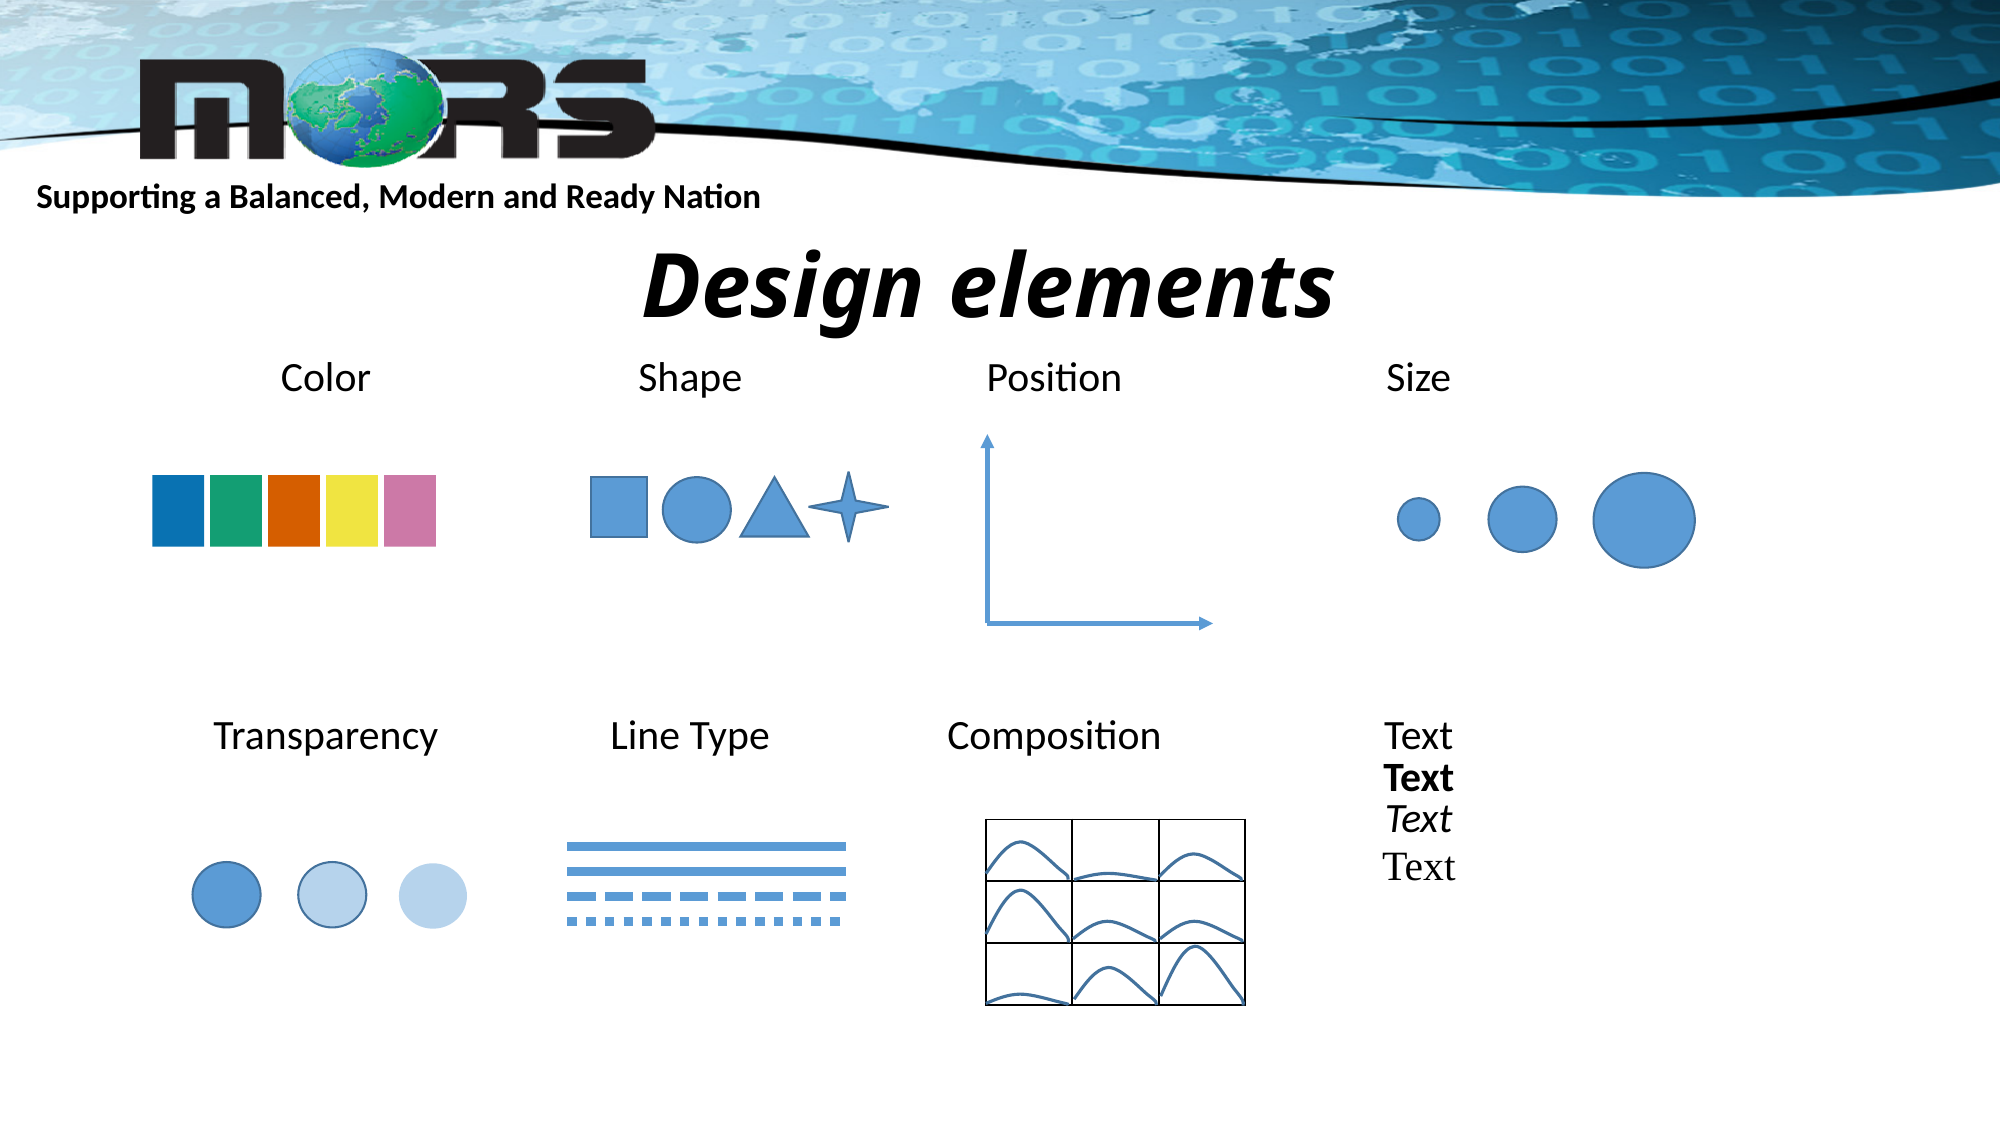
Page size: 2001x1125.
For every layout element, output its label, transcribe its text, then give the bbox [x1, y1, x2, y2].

table_cell [1073, 882, 1158, 942]
table_header [1160, 820, 1244, 880]
text_box [738, 475, 811, 538]
picture [0, 0, 2000, 210]
text_box [661, 476, 732, 544]
text_box [1592, 471, 1696, 569]
table_cell [1160, 944, 1244, 998]
table_cell [1073, 944, 1158, 1002]
text_box [151, 474, 205, 548]
title Design elements [625, 233, 2000, 345]
text_box [325, 474, 379, 548]
picture [96, 194, 103, 205]
text_box [209, 474, 263, 548]
text_box [397, 862, 469, 930]
table_cell Line Type [508, 710, 872, 1053]
text_box [1073, 966, 1158, 1006]
text_box [267, 474, 321, 548]
text_box [1158, 852, 1243, 882]
text_box [383, 474, 437, 548]
text_box [590, 476, 648, 538]
table_cell [987, 944, 1071, 1004]
table_cell Composition [872, 710, 1237, 1053]
text_box [1073, 872, 1158, 882]
table_cell Text Text Text Text [1237, 710, 1601, 1053]
table_cell [1160, 997, 1220, 1004]
table_header Color [144, 352, 508, 710]
text_box [191, 860, 262, 929]
table_cell Transparency [144, 710, 508, 1053]
table_cell [1160, 882, 1244, 940]
text_box [1159, 945, 1245, 1006]
text_box [1159, 920, 1244, 943]
text_box [985, 993, 1070, 1006]
text_box [1396, 497, 1441, 542]
text_box [808, 471, 889, 543]
text_box [985, 840, 1070, 880]
text_box [1072, 920, 1157, 943]
table_cell [987, 882, 1071, 942]
text_box [1487, 485, 1558, 554]
table_header Position [872, 352, 1237, 710]
table_header Shape [508, 352, 872, 710]
table_cell [1073, 1000, 1126, 1004]
table_header [1073, 820, 1158, 879]
text_box [297, 860, 368, 929]
picture [77, 194, 84, 205]
table_header Size [1237, 352, 1601, 710]
text_box [985, 889, 1070, 943]
table_header [987, 820, 1071, 880]
